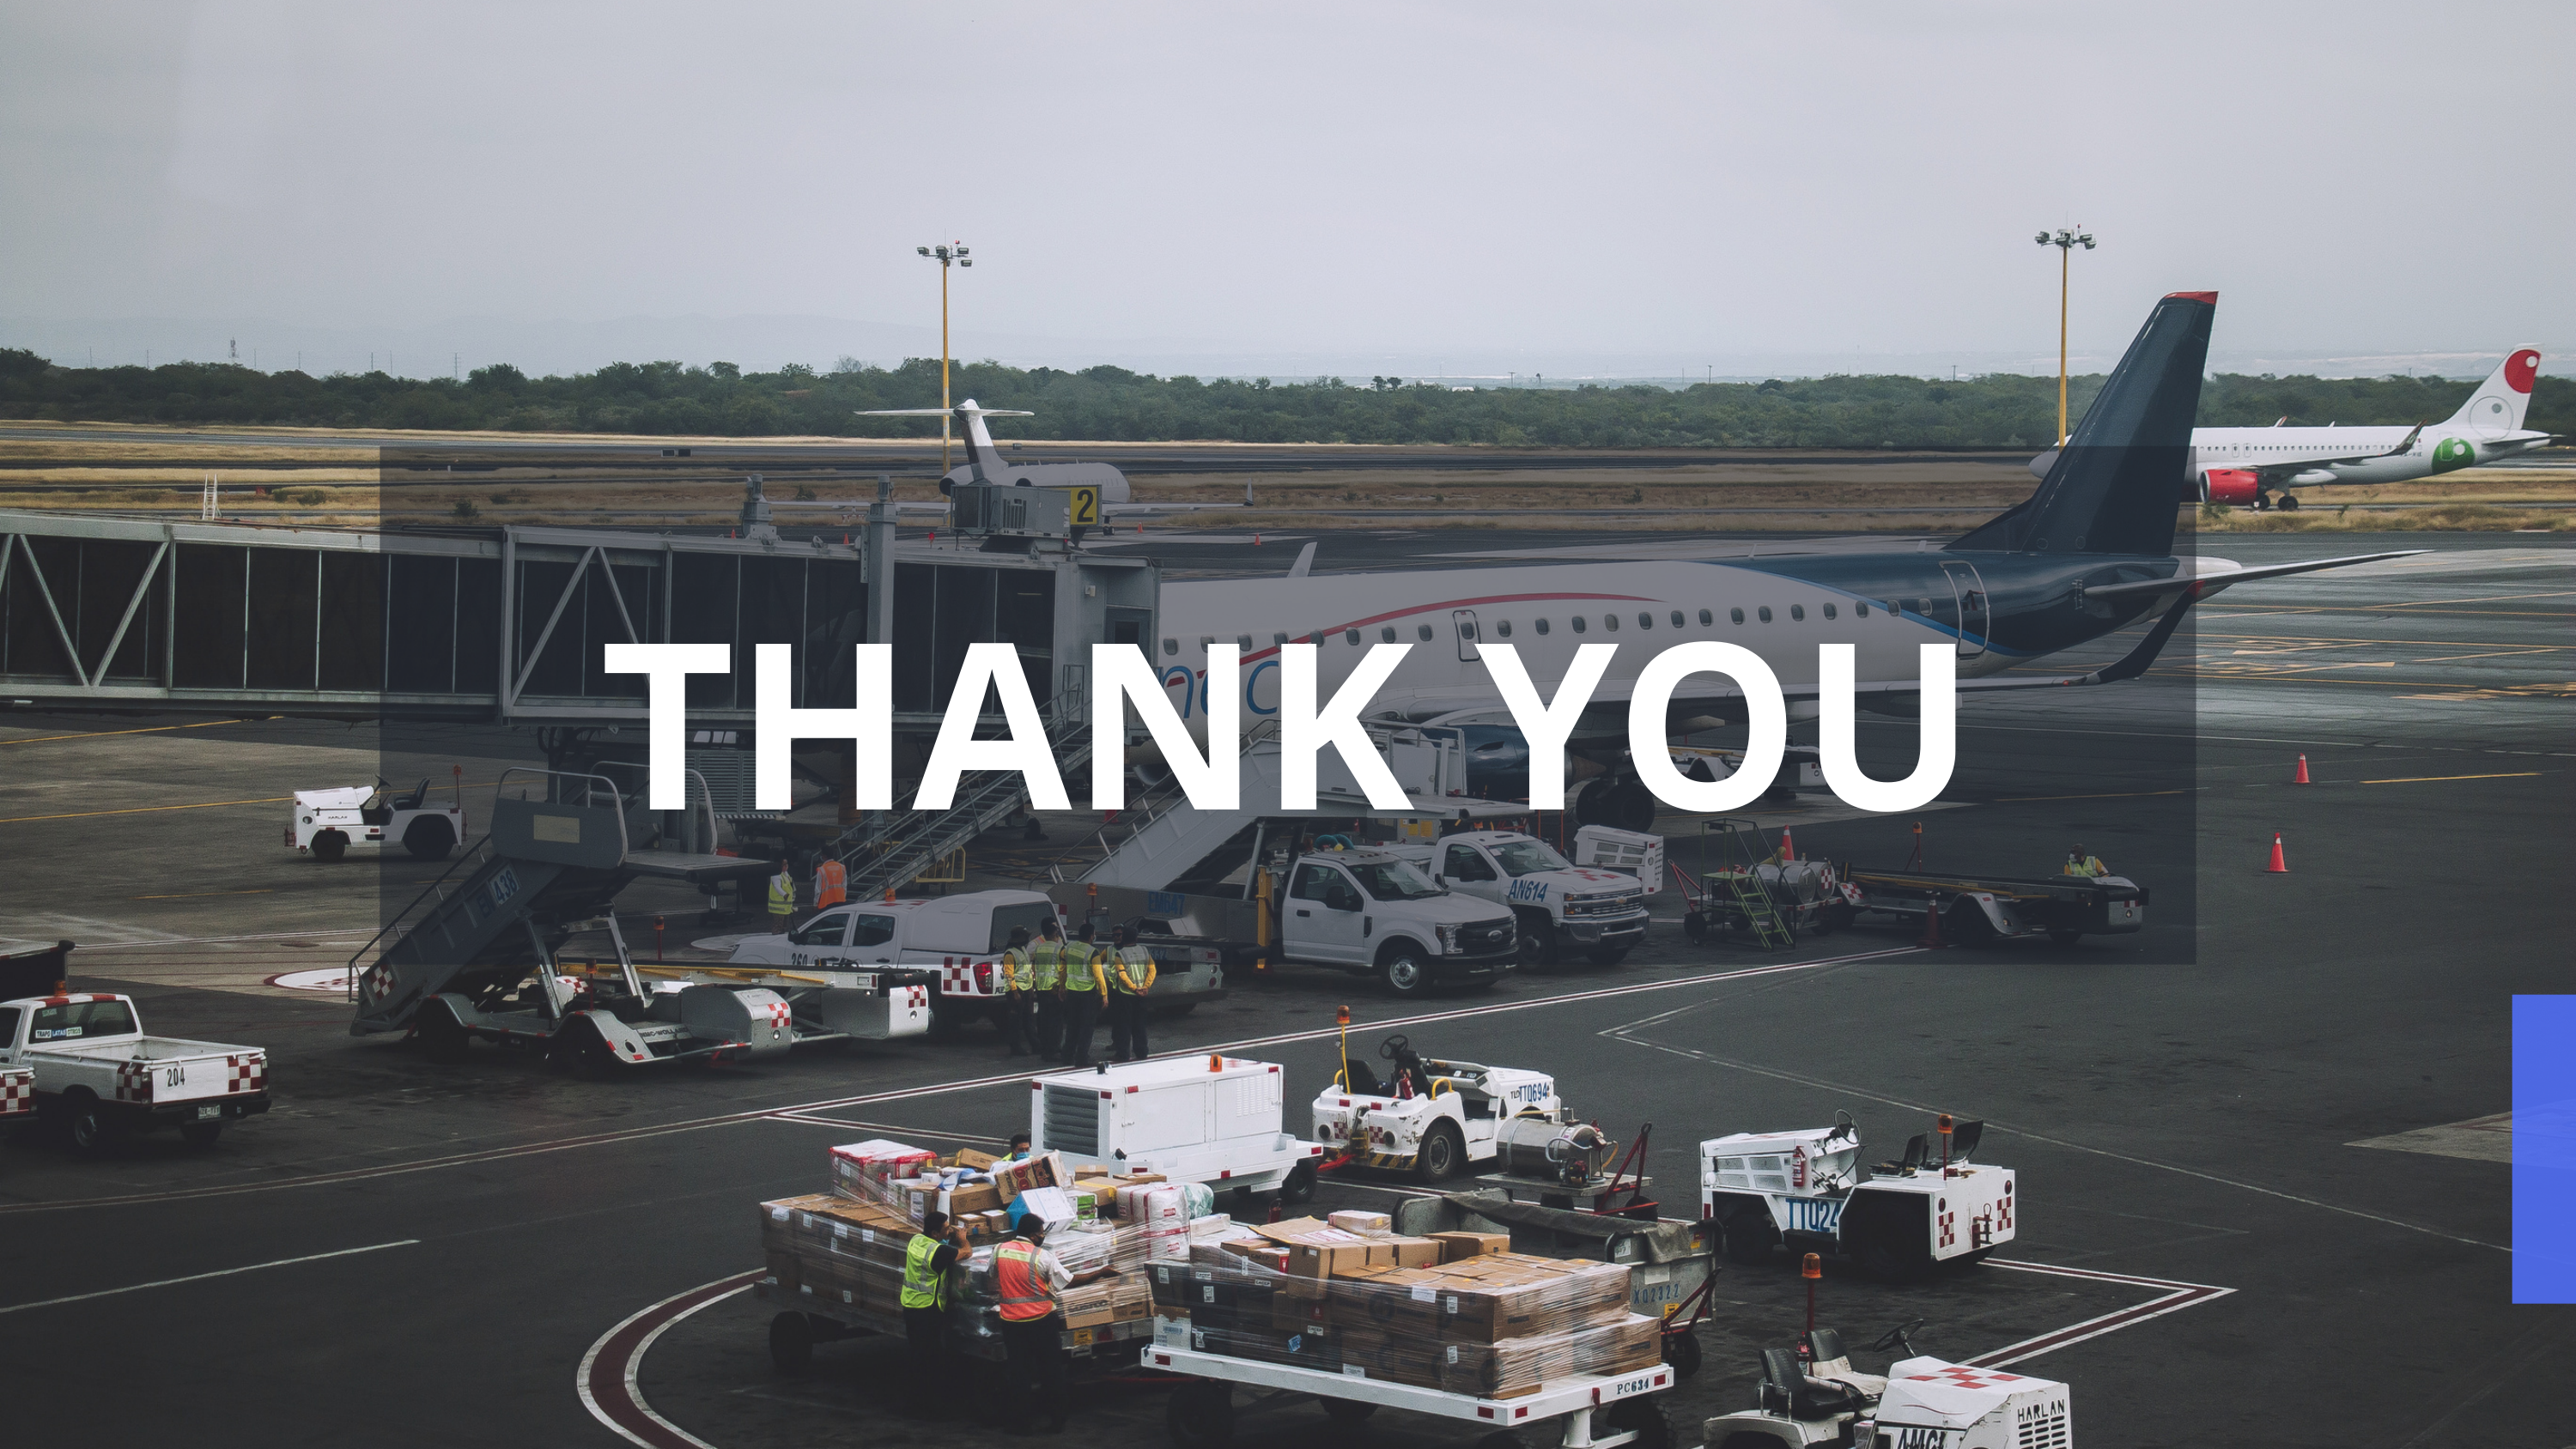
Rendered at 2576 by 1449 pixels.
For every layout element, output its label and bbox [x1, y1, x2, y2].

text_box [2512, 994, 2576, 1304]
text_box [0, 0, 2576, 1449]
text_box [380, 446, 2196, 965]
